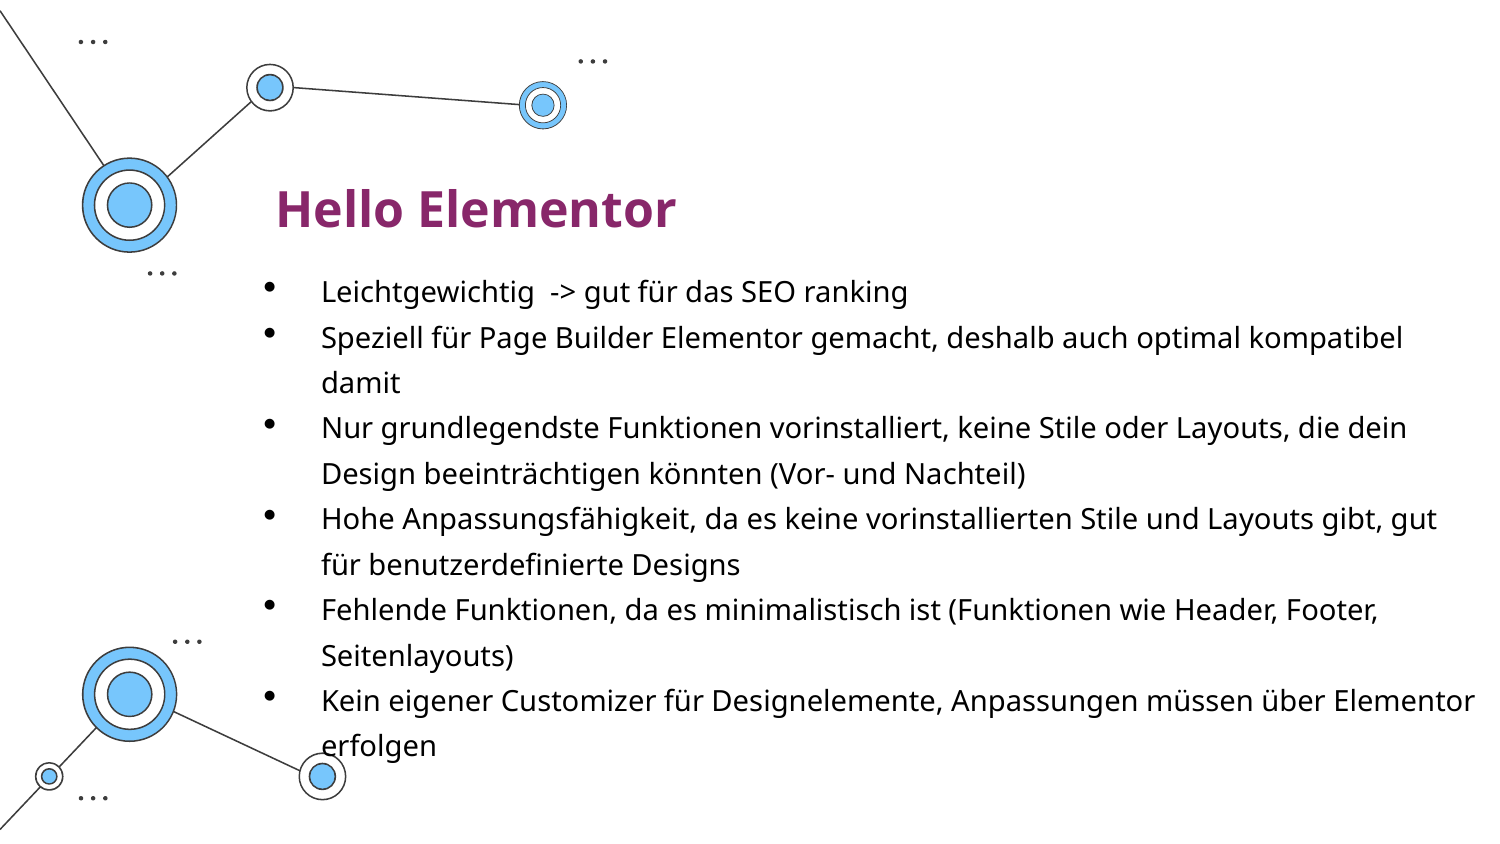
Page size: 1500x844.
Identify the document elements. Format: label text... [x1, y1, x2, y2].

text_box Hello Elementor [260, 170, 692, 245]
text_box Leichtgewichtig -> gut für das SEO ranking Speziell für Page Builder Elementor gemacht, deshalb auch optimal kompatibel damit Nur grundlegendste Funktionen vorinstalliert, keine Stile oder Layouts, die dein Design beeinträchtigen könnten (Vor- und Nachteil) Hohe Anpassungsfähigkeit, da es keine vorinstallierten Stile und Layouts gibt, gut für benutzerdefinierte Designs Fehlende Funktionen, da es minimalistisch ist (Funktionen wie Header, Footer, Seitenlayouts) Kein eigener Customizer für Designelemente, Anpassungen müssen über Elementor erfolgen [249, 255, 1500, 770]
